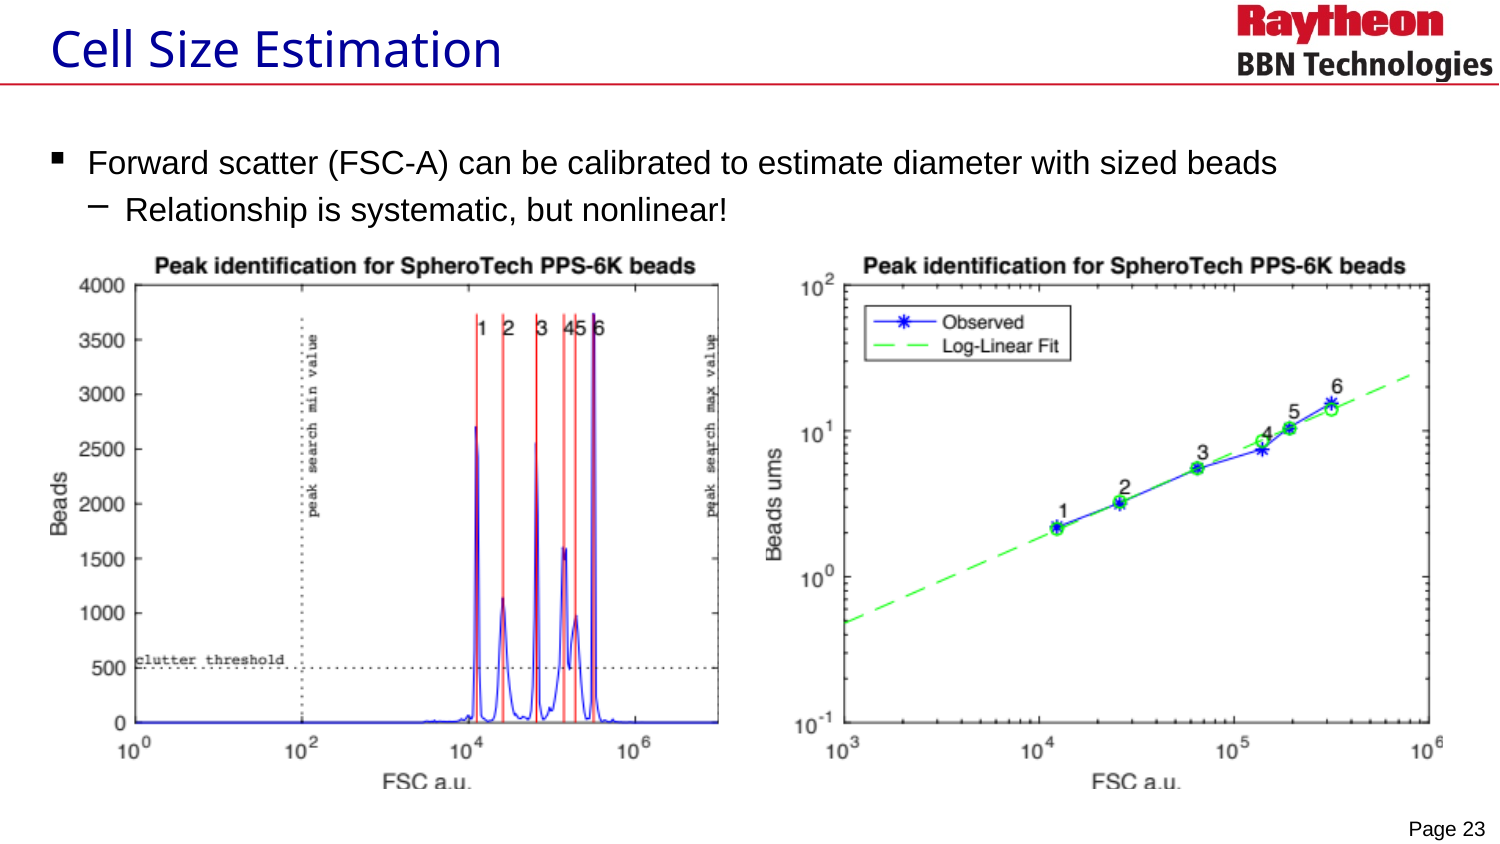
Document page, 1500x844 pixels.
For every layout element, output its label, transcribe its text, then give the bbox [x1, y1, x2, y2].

picture [1233, 1, 1495, 82]
picture [765, 254, 1444, 789]
picture [49, 254, 719, 789]
list Forward scatter (FSC-A) can be calibrated to estimate diameter with sized beads Relationship is systematic, but nonlinear! [50, 141, 1450, 731]
title Cell Size Estimation [50, 12, 1203, 85]
